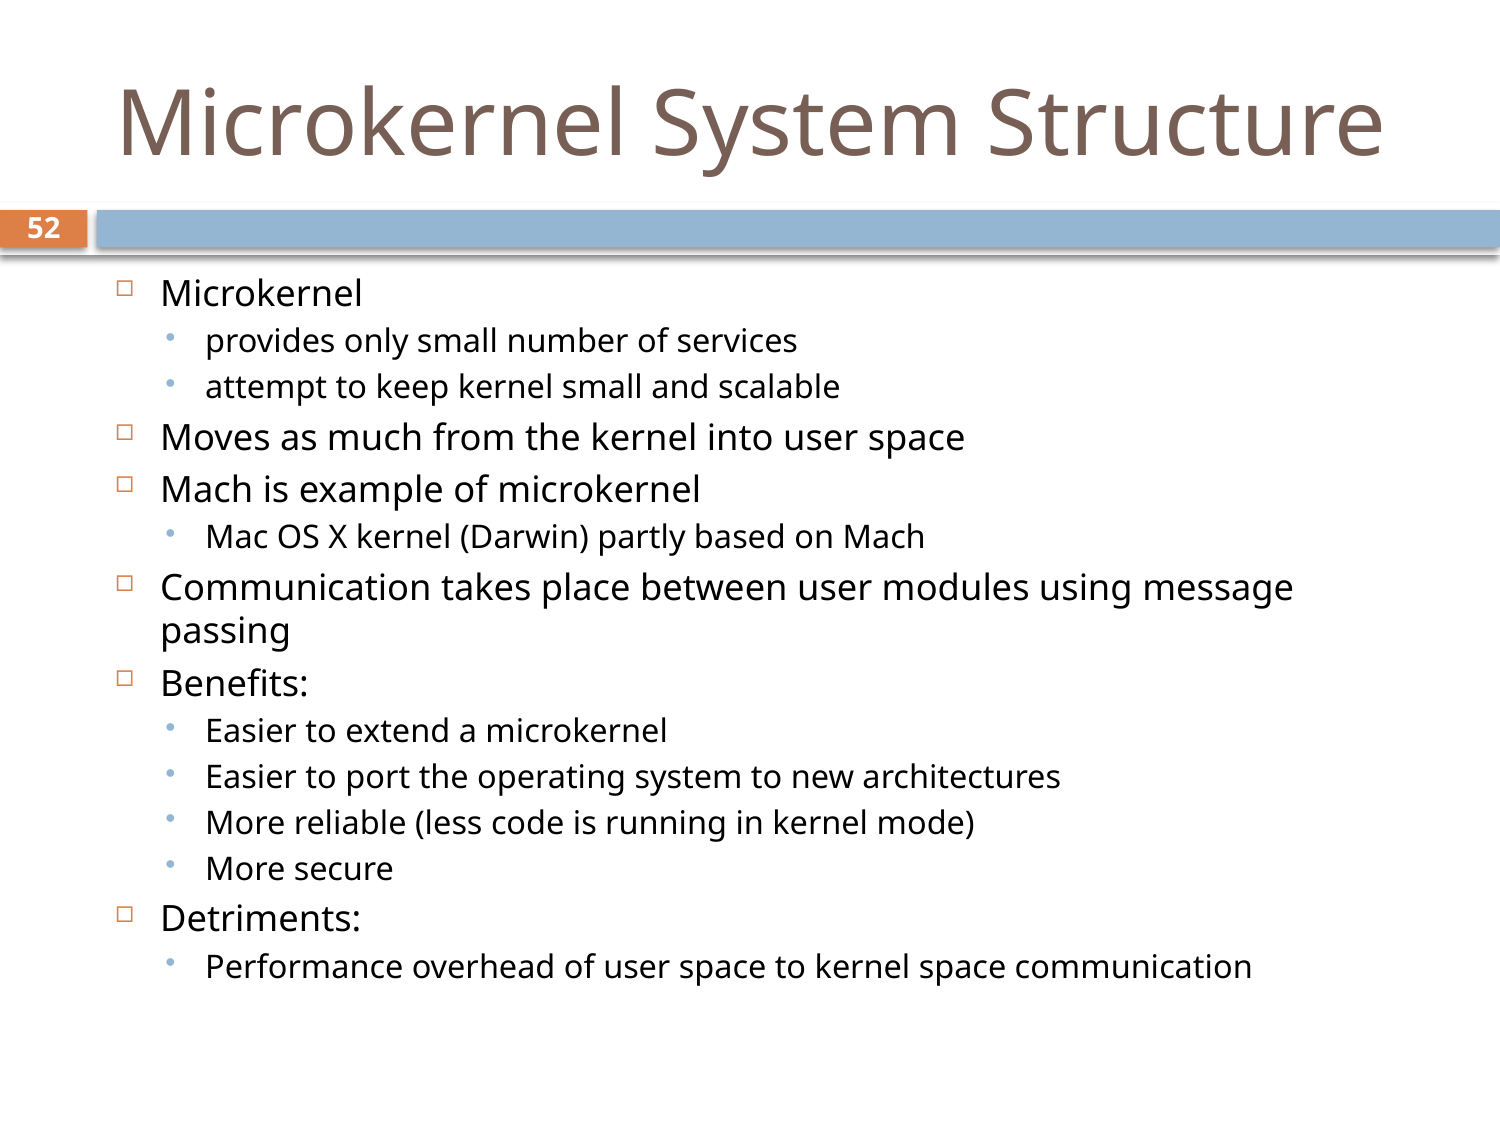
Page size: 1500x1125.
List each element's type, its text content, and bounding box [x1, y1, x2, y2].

title Microkernel System Structure [100, 37, 1438, 200]
slide_number 52 [0, 208, 88, 249]
list Microkernel provides only small number of services attempt to keep kernel small and scalable Moves as much from the kernel into user space Mach is example of microkernel Mac OS X kernel (Darwin) partly based on Mach Communication takes place between user modules using message passing Benefits: Easier to extend a microkernel Easier to port the operating system to new architectures More reliable (less code is running in kernel mode) More secure Detriments: Performance overhead of user space to kernel space communication [100, 262, 1438, 1000]
